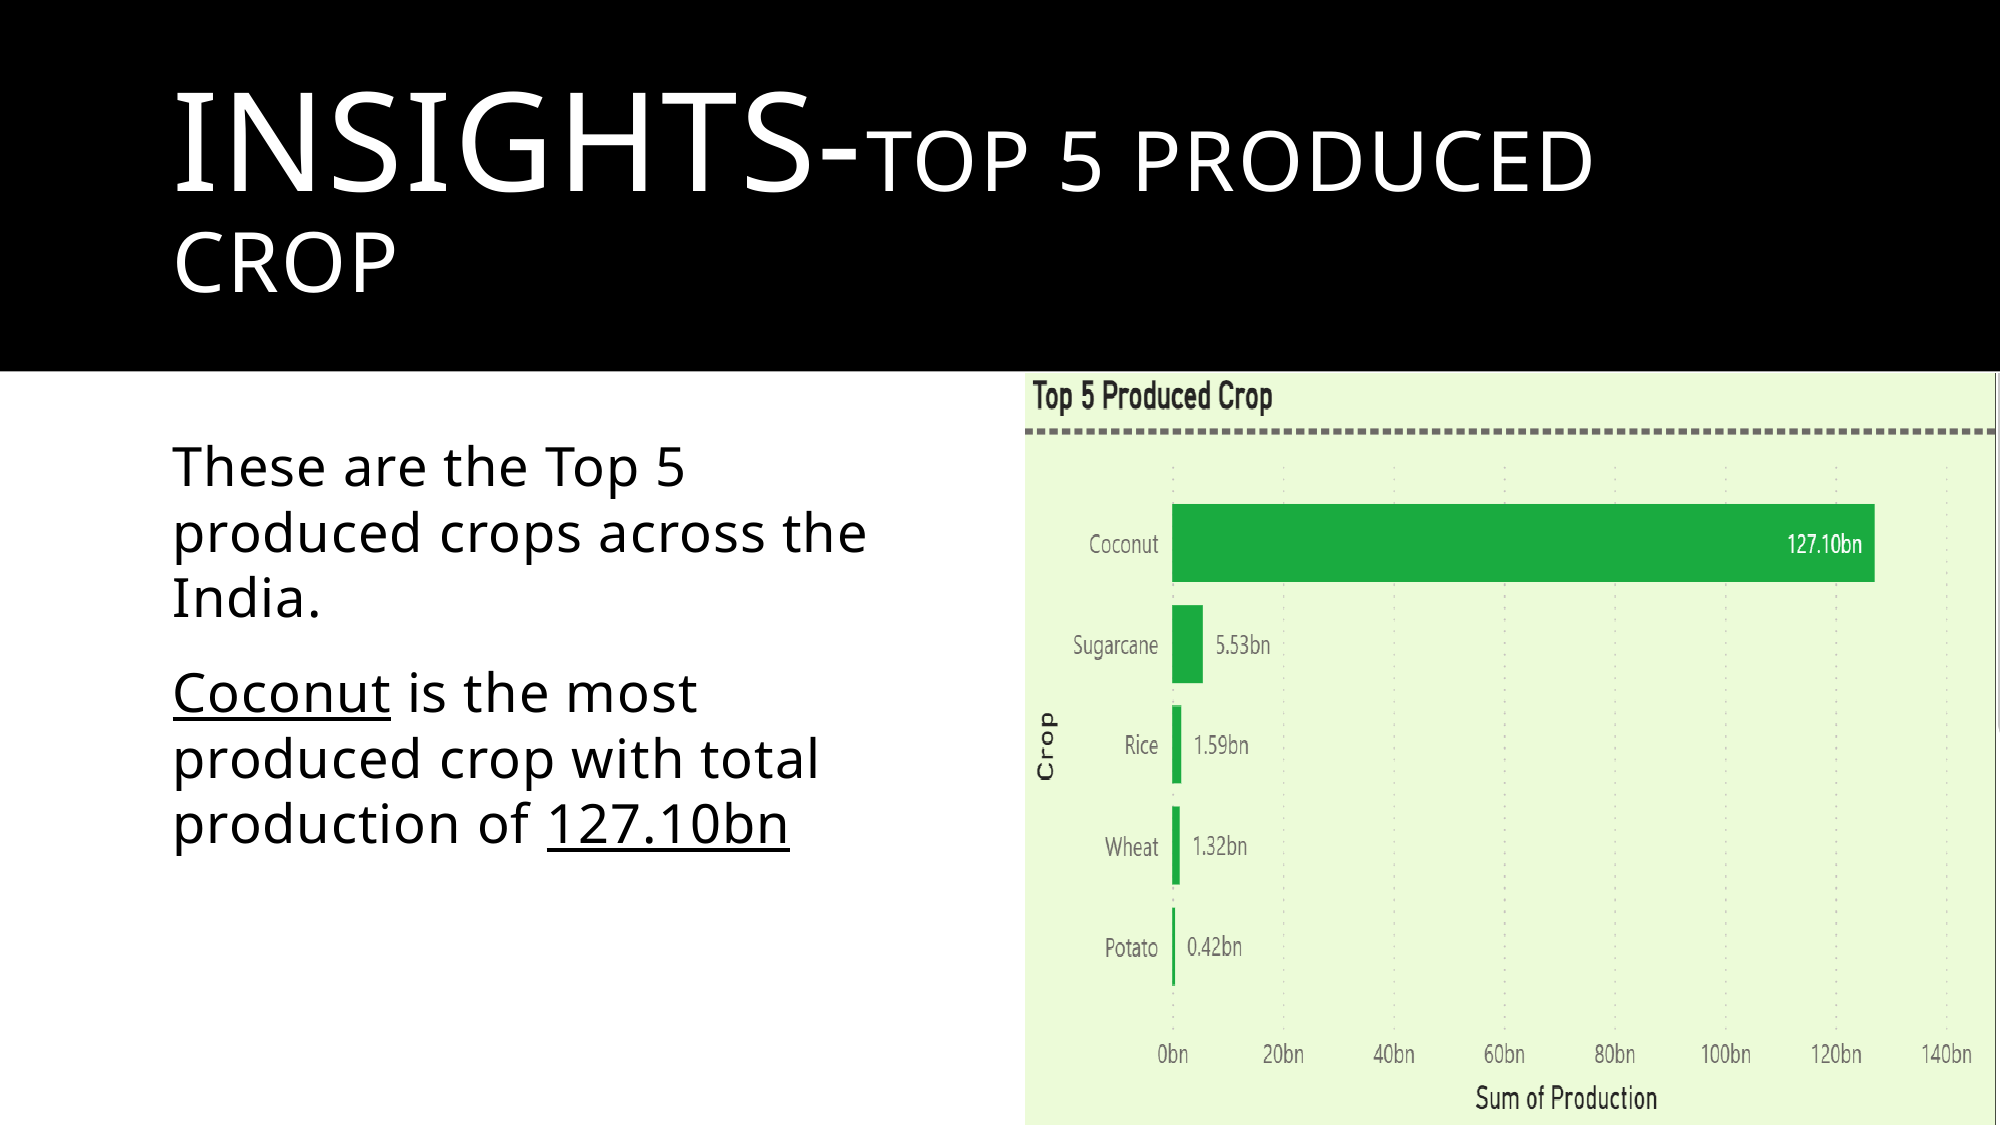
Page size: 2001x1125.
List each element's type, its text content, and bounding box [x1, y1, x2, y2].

list These are the Top 5 produced crops across the India. Coconut is the most produced crop with total production of 127.10bn [157, 424, 889, 1014]
picture [1025, 373, 2000, 1125]
title Insights-top 5 produced crop [157, 52, 1842, 332]
